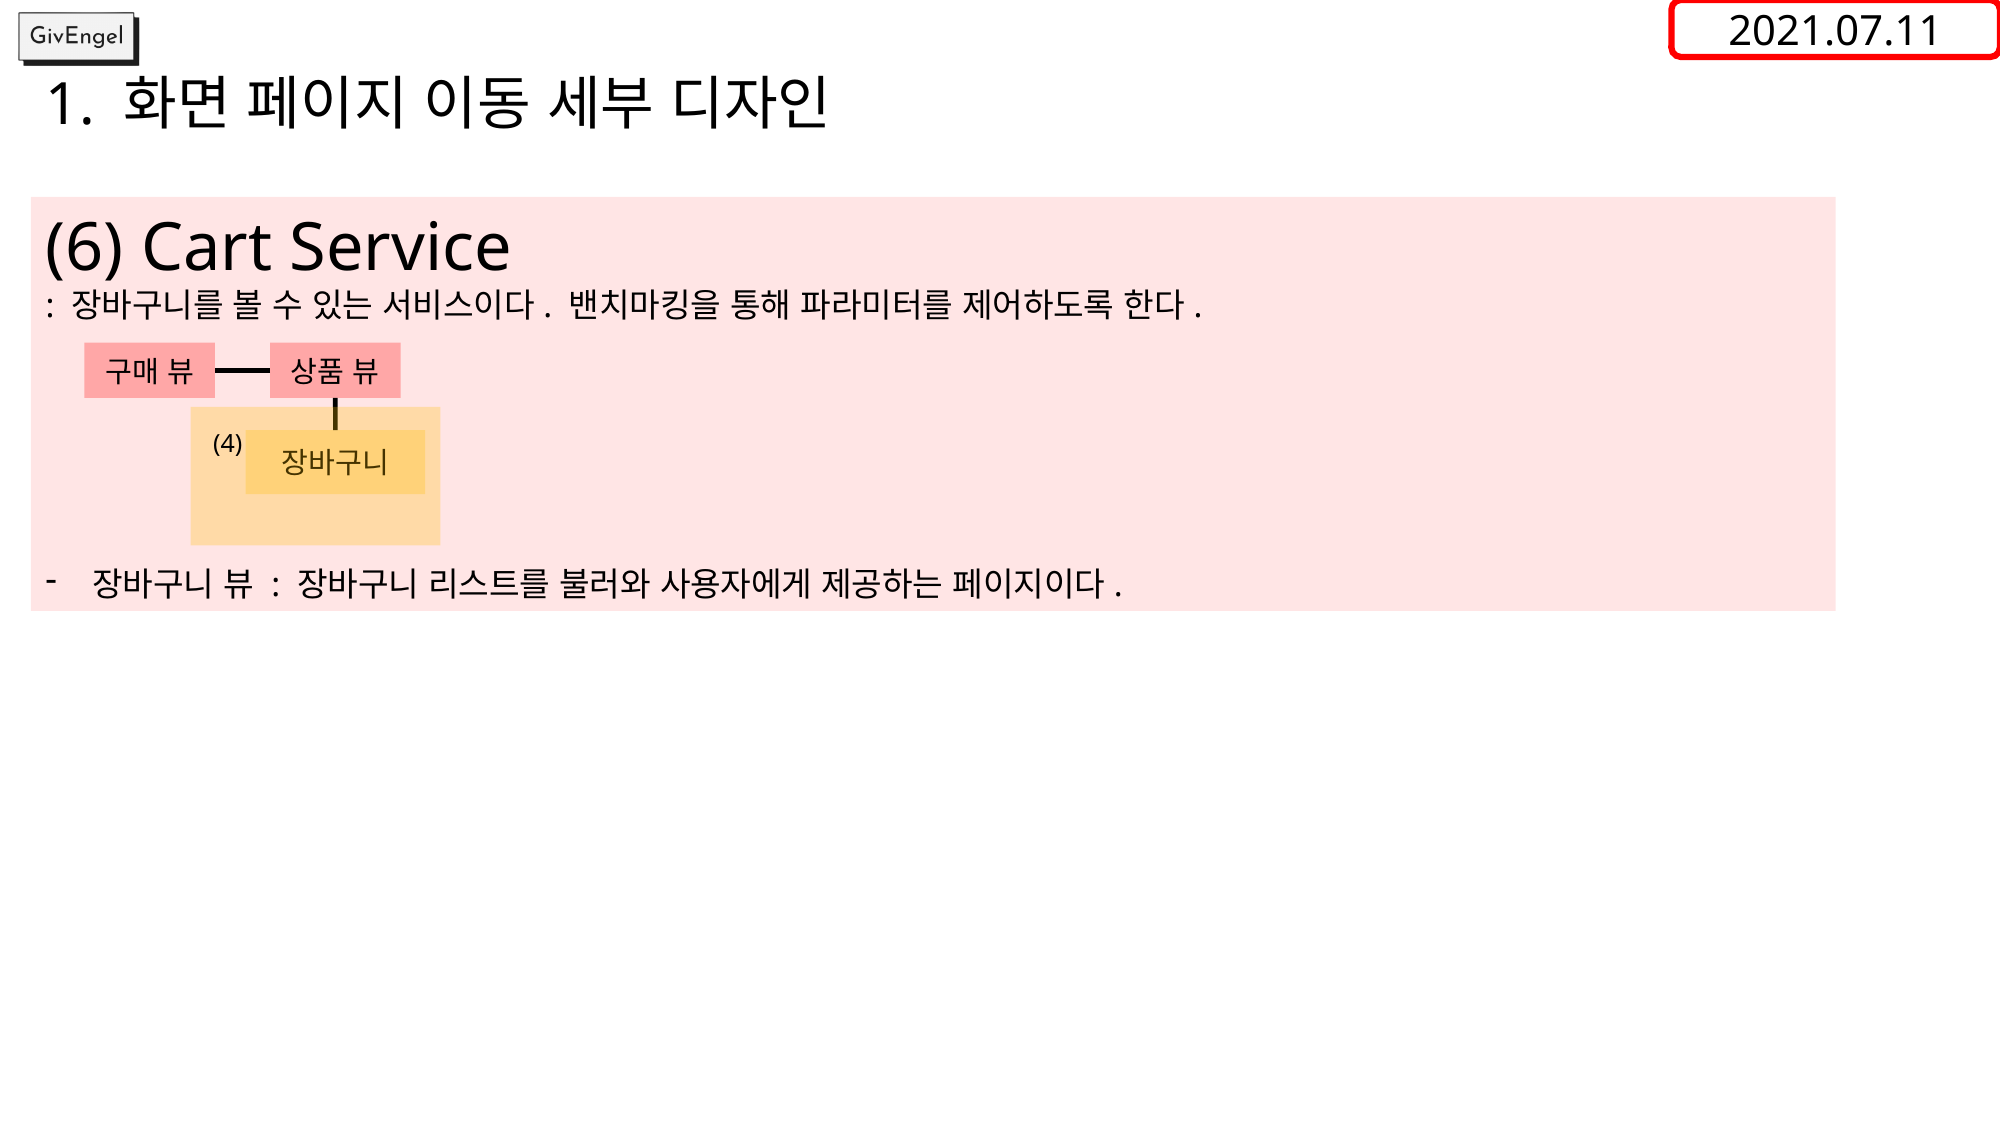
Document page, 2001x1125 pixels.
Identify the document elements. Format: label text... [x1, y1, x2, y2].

text_box 상품 뷰 [269, 342, 402, 399]
text_box (4) [198, 420, 258, 465]
text_box [190, 406, 441, 546]
picture [0, 0, 157, 82]
text_box 1. 화면 페이지 이동 세부 디자인 [30, 38, 1367, 145]
text_box (6) Cart Service : 장바구니를 볼 수 있는 서비스이다. 밴치마킹을 통해 파라미터를 제어하도록 한다. 장바구니 뷰 : 장바구니 리스트를 불러와 사용자에게 제공하는 페이지이다. [30, 196, 1836, 611]
text_box 2021.07.11 [1670, 0, 2000, 59]
text_box 구매 뷰 [83, 342, 216, 399]
